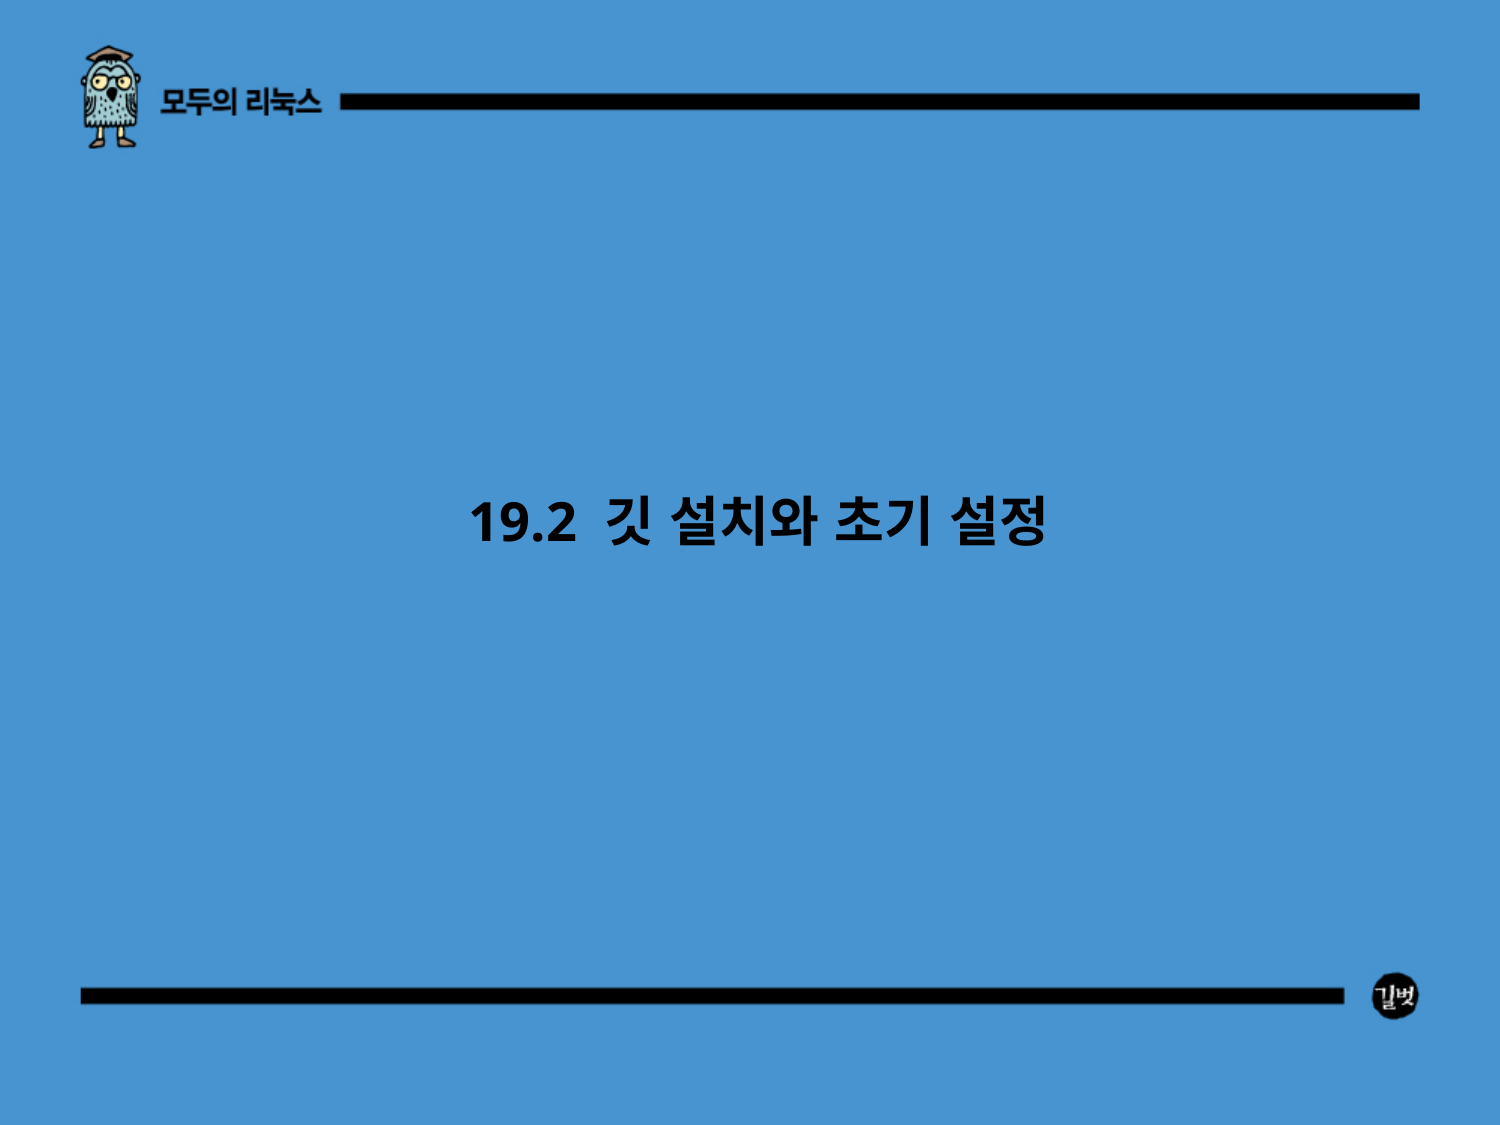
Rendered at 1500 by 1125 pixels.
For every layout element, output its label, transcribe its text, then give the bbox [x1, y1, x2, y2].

picture [0, 0, 1500, 1125]
text_box 19.2 깃 설치와 초기 설정 [69, 427, 1450, 560]
